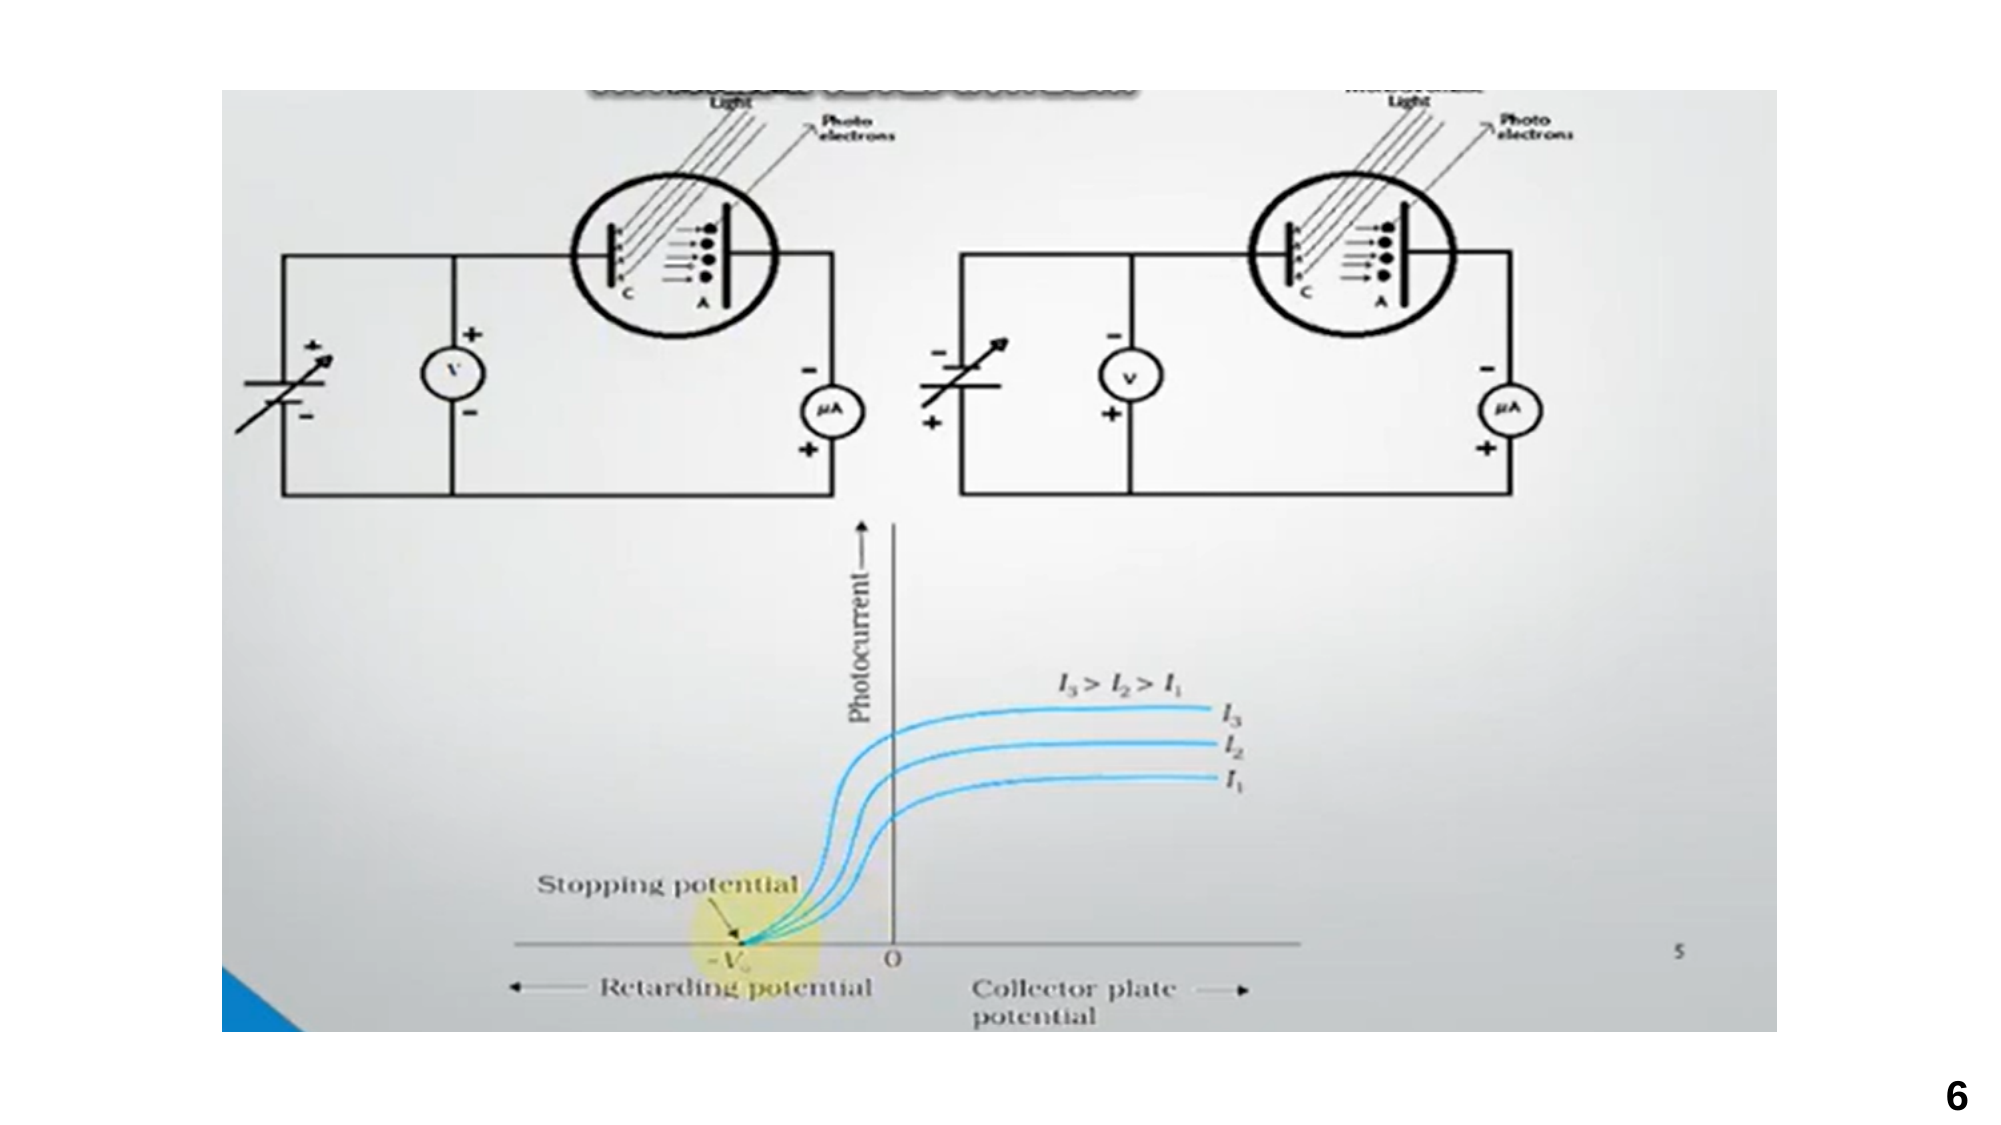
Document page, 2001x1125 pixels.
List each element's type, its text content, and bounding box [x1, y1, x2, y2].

slide_number 6 [1534, 1063, 1984, 1124]
picture [222, 90, 1777, 1032]
